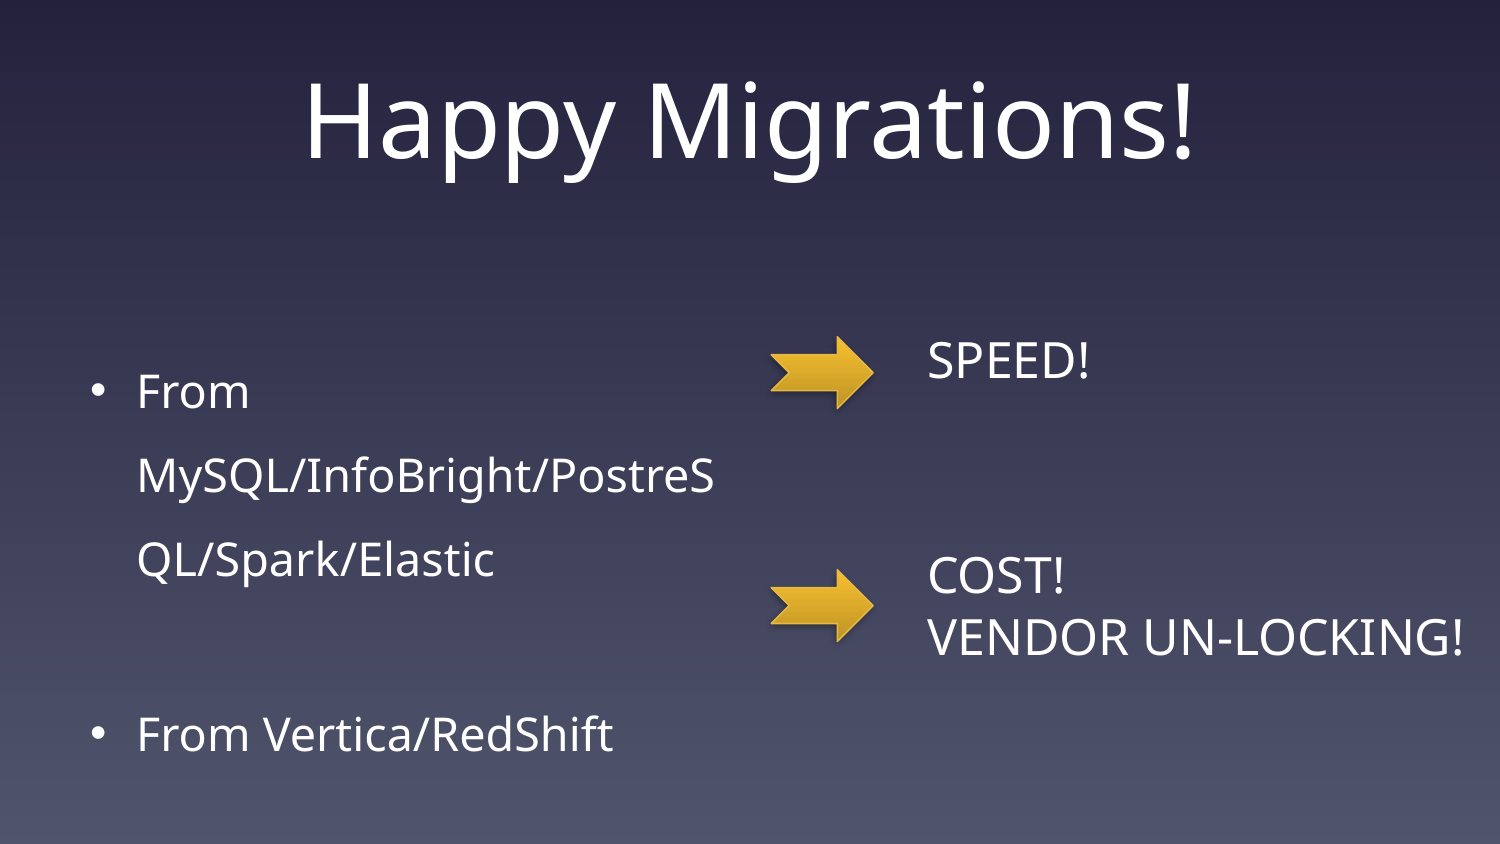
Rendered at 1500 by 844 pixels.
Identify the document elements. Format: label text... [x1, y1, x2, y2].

list From MySQL/InfoBright/PostreSQL/Spark/Elastic From Vertica/RedShift [75, 326, 744, 771]
text_box [770, 568, 874, 643]
text_box [770, 336, 874, 410]
title Happy Migrations! [75, 47, 1425, 188]
text_box SPEED! COST! VENDOR UN-LOCKING! [857, 274, 1484, 785]
